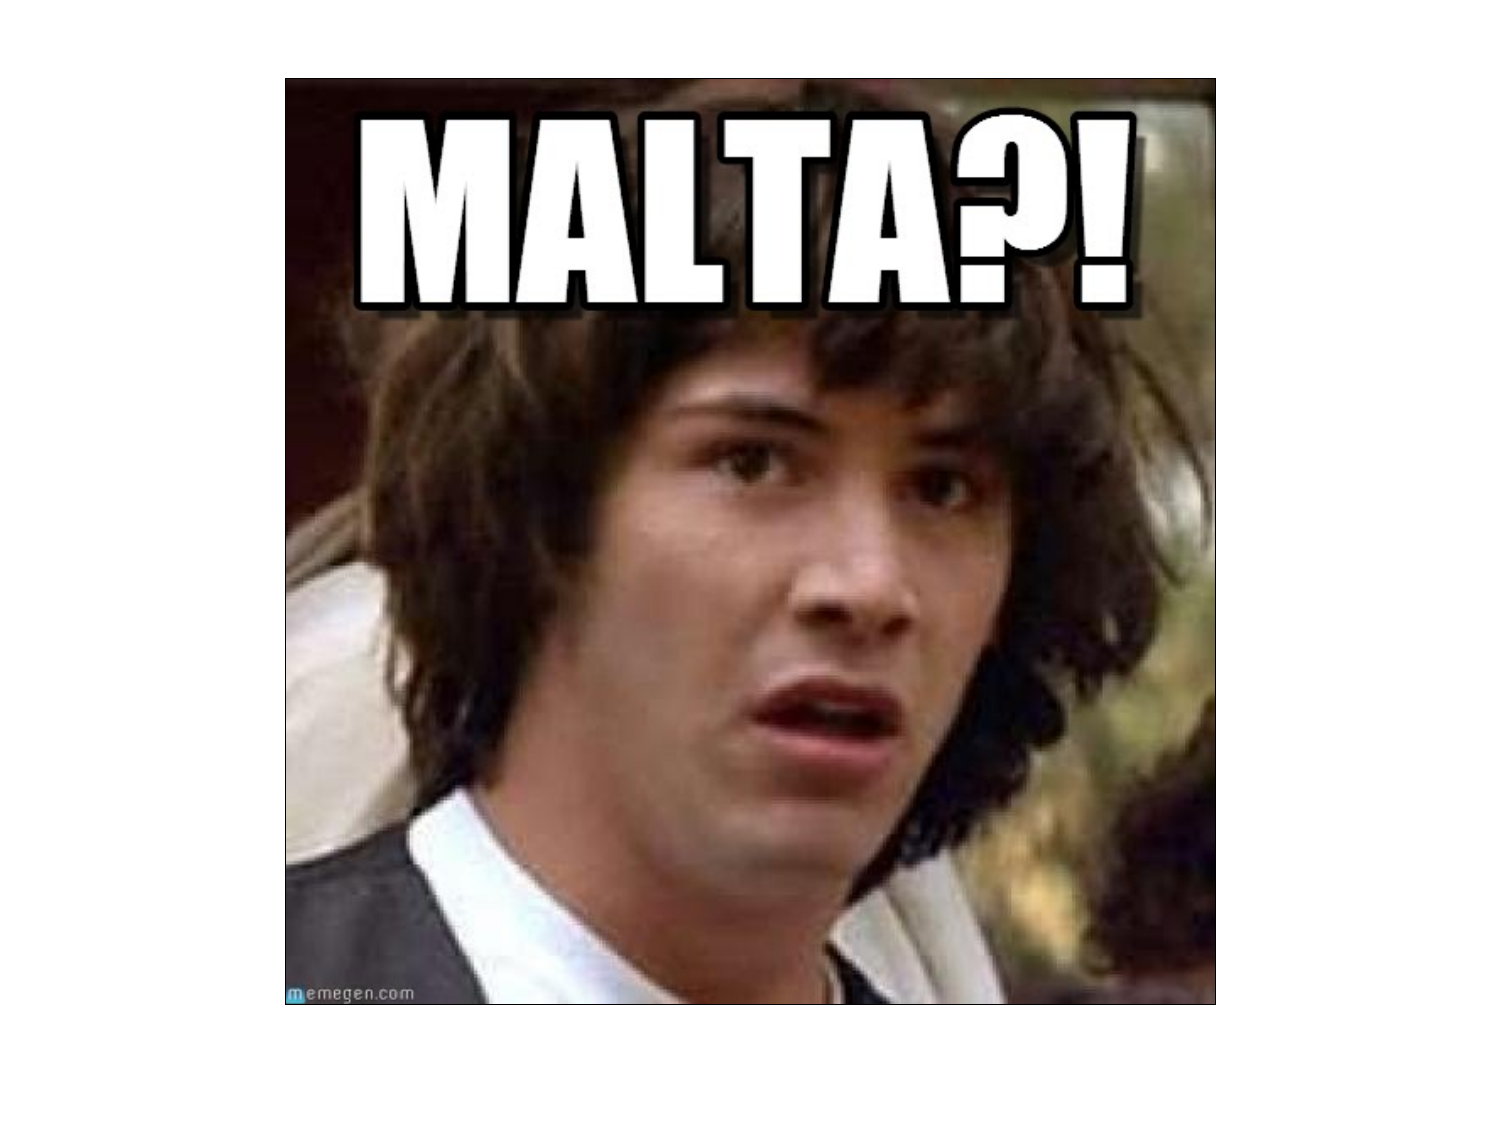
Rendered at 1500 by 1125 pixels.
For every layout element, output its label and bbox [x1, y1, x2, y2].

picture [285, 78, 1216, 1006]
